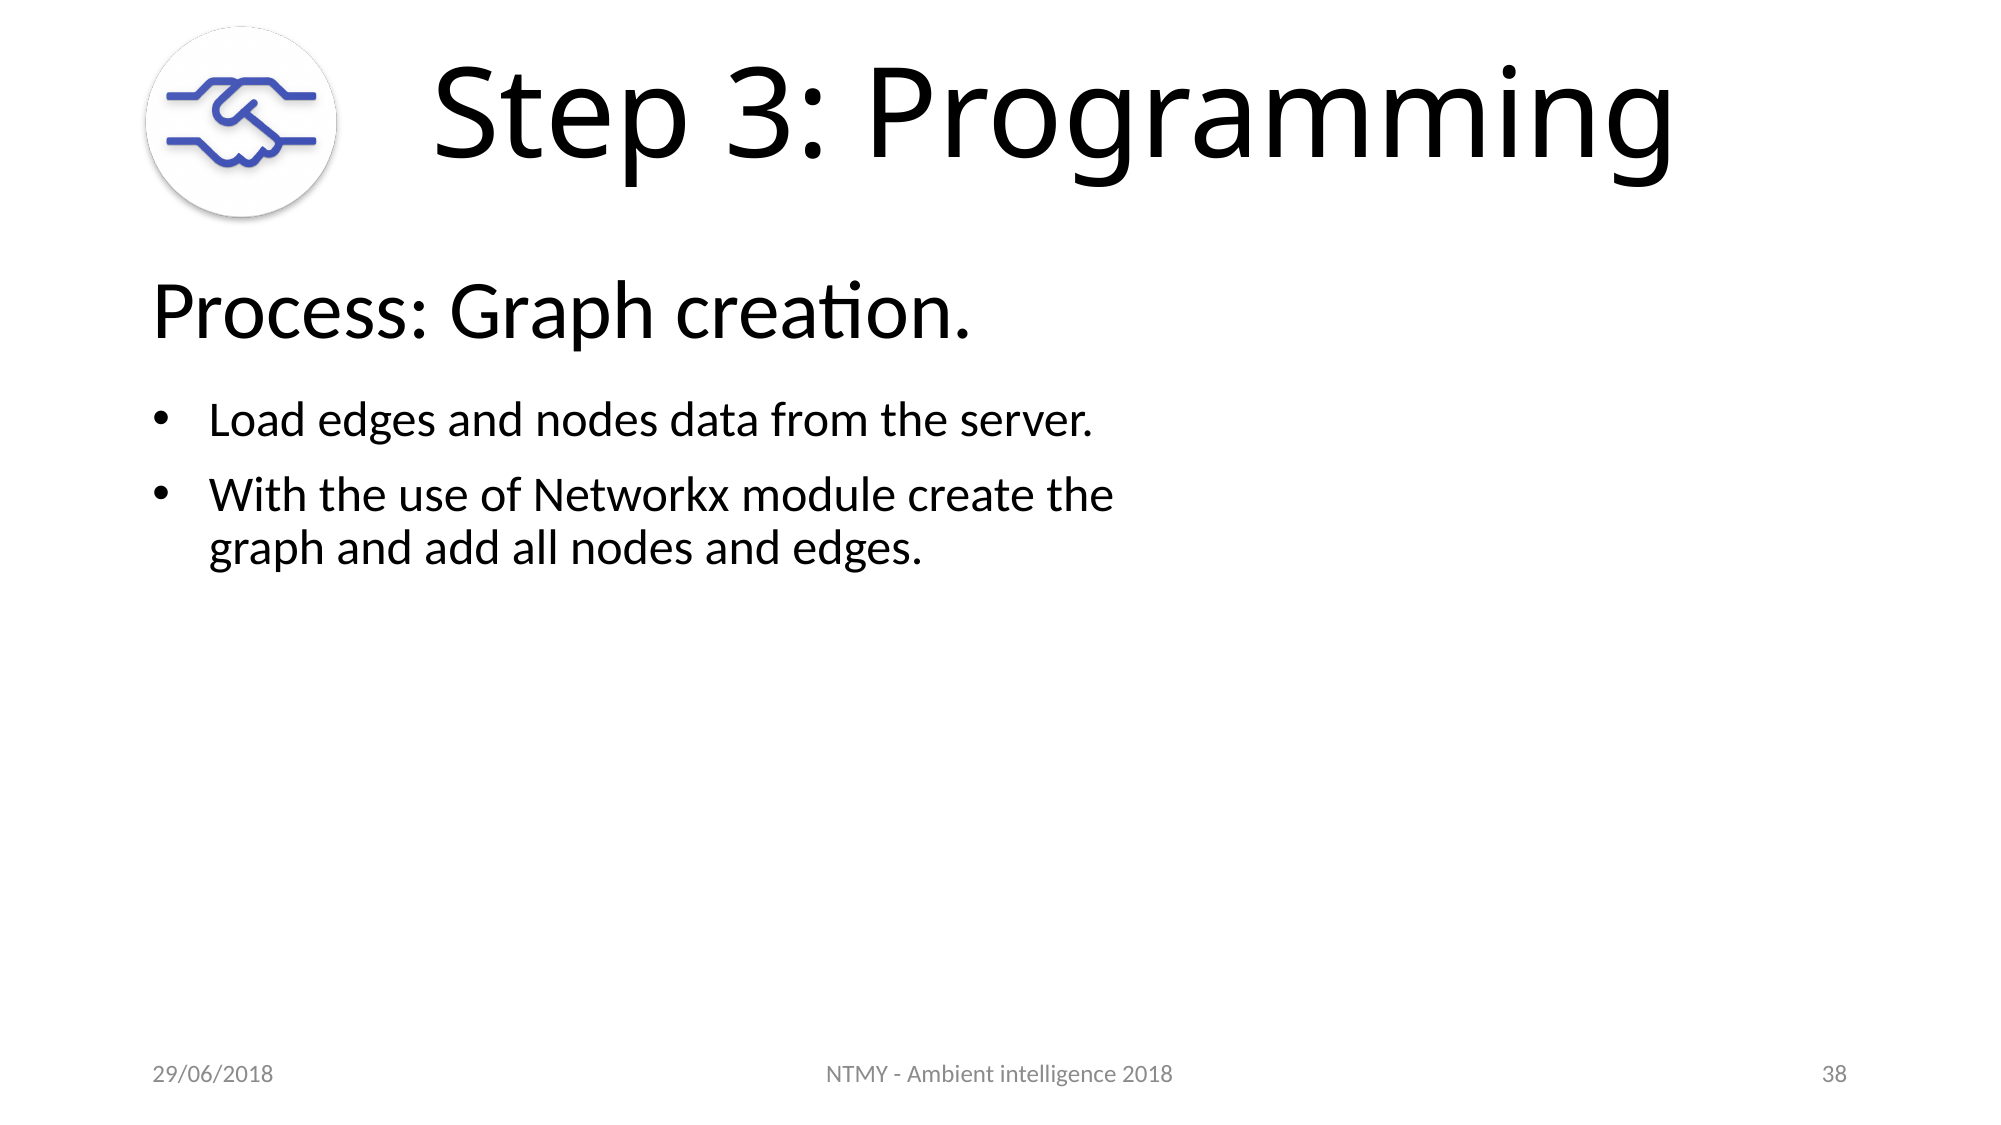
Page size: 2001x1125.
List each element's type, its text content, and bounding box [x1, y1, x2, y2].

list Load edges and nodes data from the server. With the use of Networkx module create the graph and add all nodes and edges. [137, 385, 1160, 975]
slide_number 38 [1412, 1042, 1863, 1103]
text_box Process: Graph creation. [137, 247, 1160, 363]
picture [137, 18, 345, 226]
title Step 3: Programming [416, 22, 1921, 193]
footer NTMY - Ambient intelligence 2018 [662, 1042, 1338, 1103]
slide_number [137, 1042, 588, 1103]
